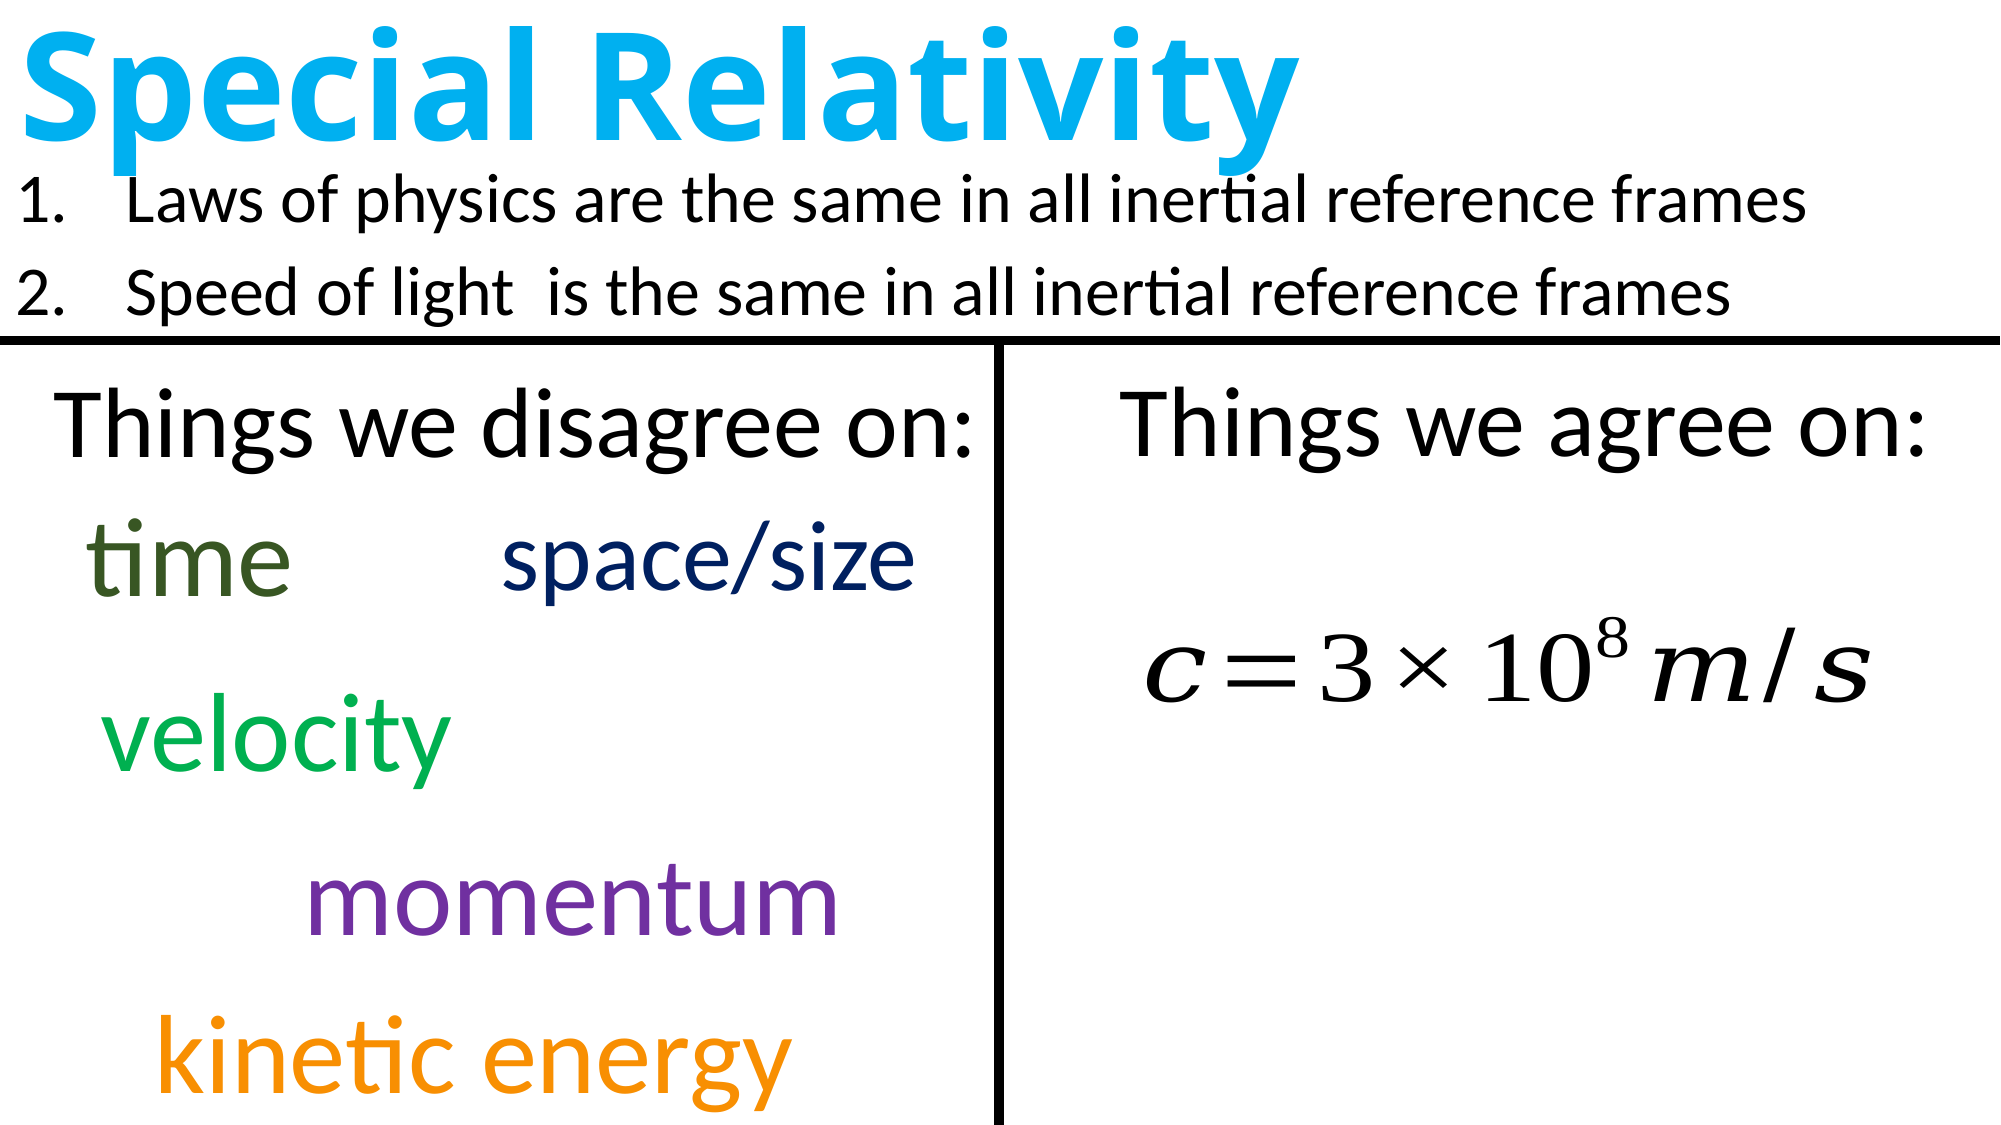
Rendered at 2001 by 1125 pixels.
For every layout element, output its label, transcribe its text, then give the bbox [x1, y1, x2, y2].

text_box [0, 0, 2000, 266]
text_box Special Relativity [4, 0, 1888, 225]
text_box Things we disagree on: [38, 350, 994, 485]
text_box Things we agree on: [1105, 349, 1946, 485]
